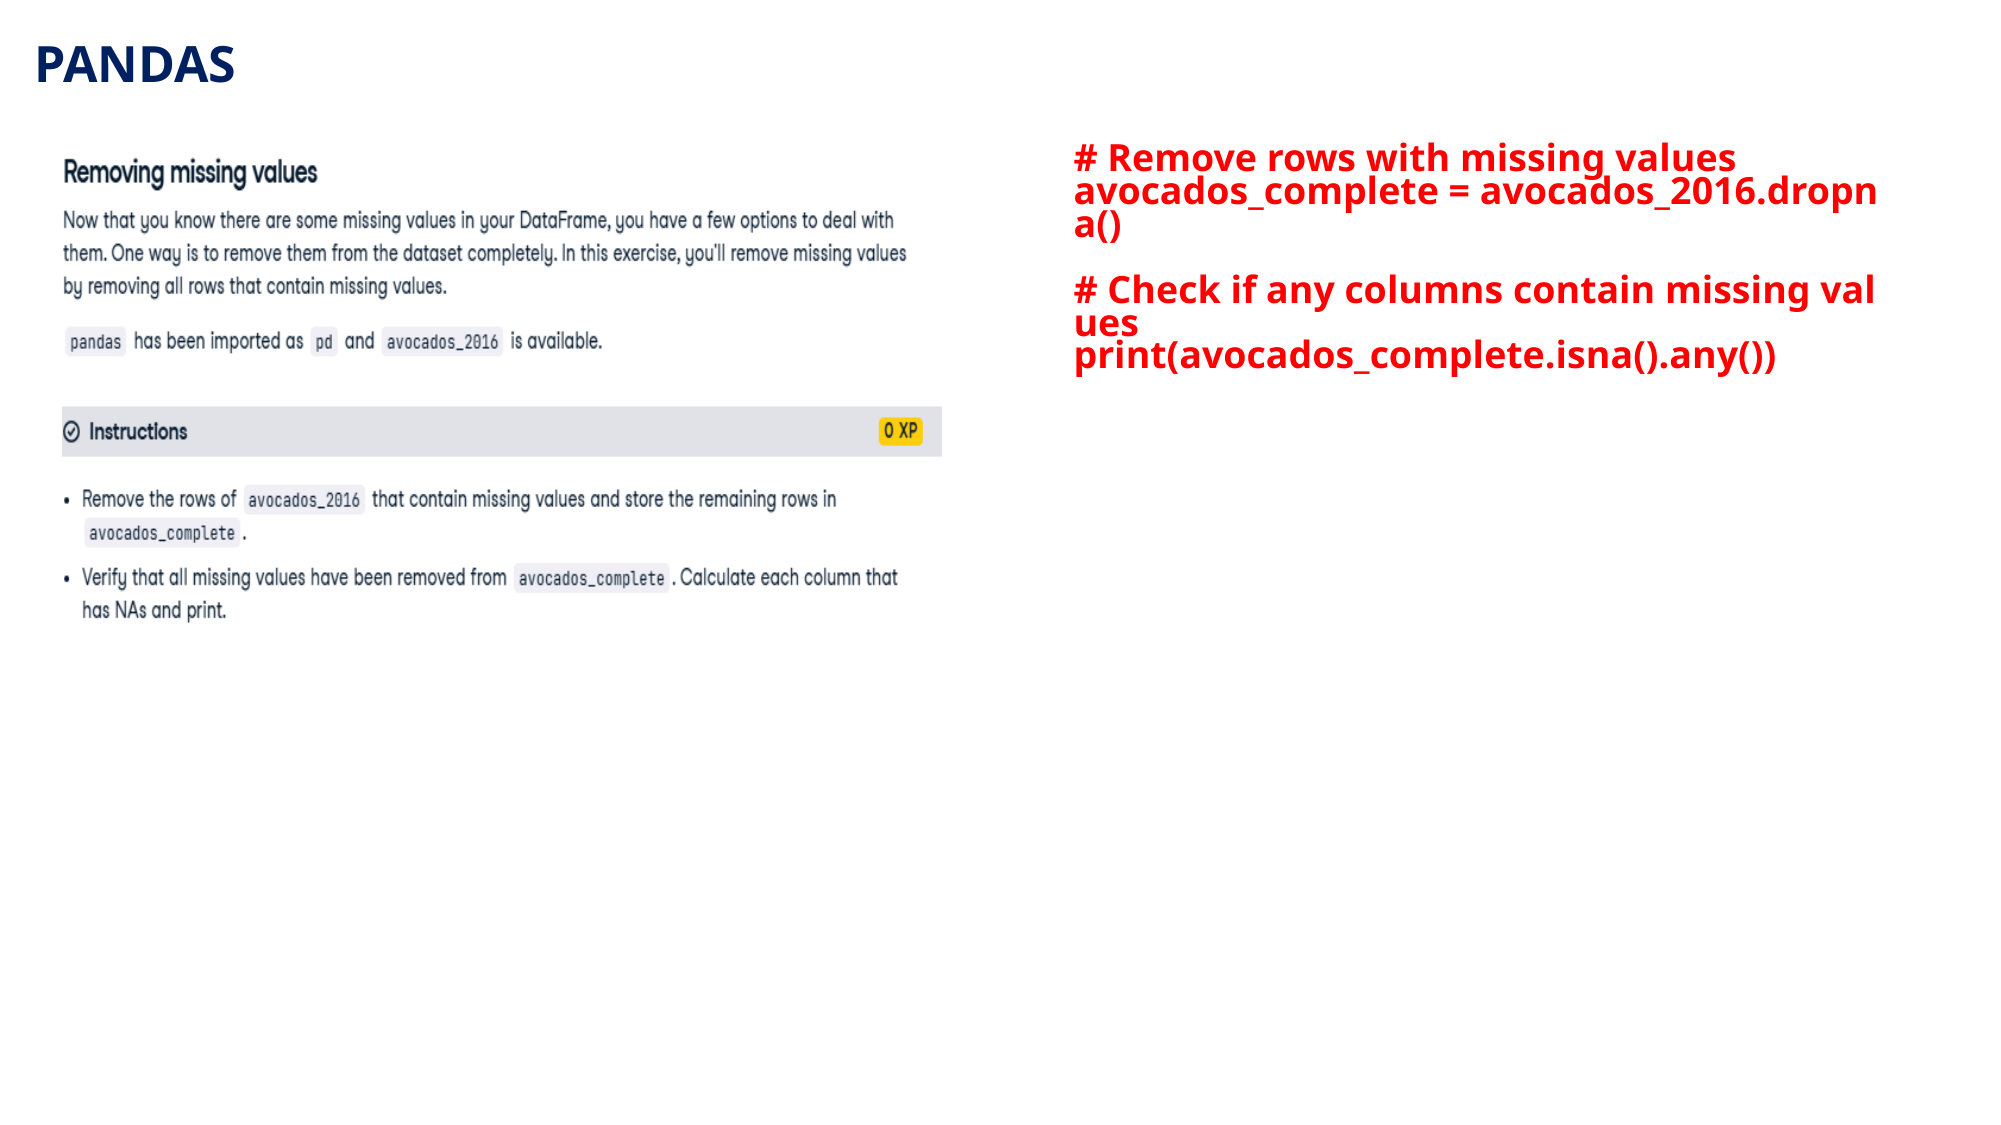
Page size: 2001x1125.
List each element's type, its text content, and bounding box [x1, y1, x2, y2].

text_box # Remove rows with missing values avocados_complete = avocados_2016.dropna() # Check if any columns contain missing values print(avocados_complete.isna().any()) [1058, 139, 1900, 384]
title PANDAS [19, 21, 1670, 113]
text_box [43, 139, 1706, 828]
picture [62, 139, 942, 637]
